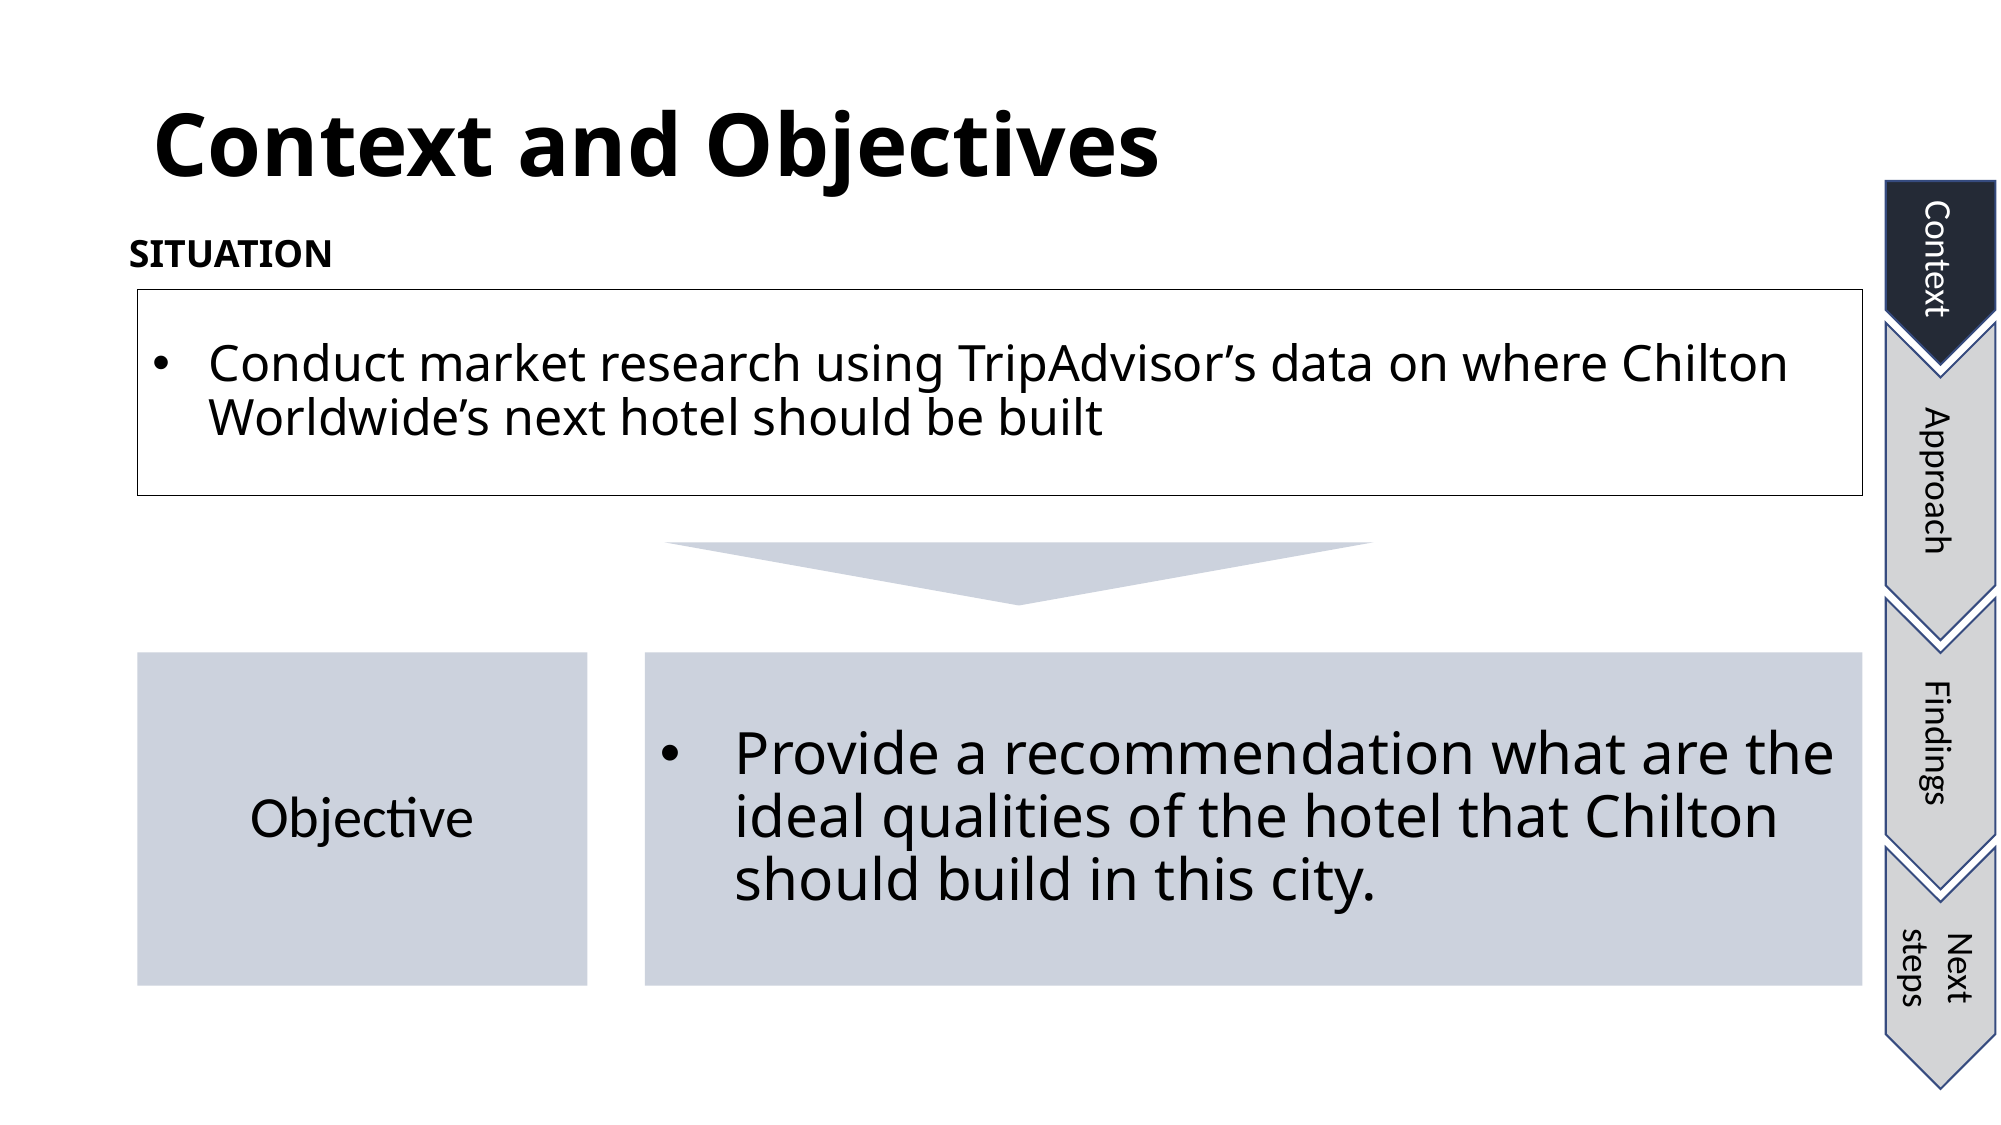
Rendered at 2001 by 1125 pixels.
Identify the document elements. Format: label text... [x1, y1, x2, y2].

list Objective [137, 652, 588, 986]
list Provide a recommendation what are the ideal qualities of the hotel that Chilton should build in this city. [644, 652, 1863, 986]
list Conduct market research using TripAdvisor’s data on where Chilton Worldwide’s next hotel should be built [137, 289, 1863, 496]
text_box SITUATION [114, 222, 349, 282]
title Context and Objectives [137, 93, 1863, 203]
